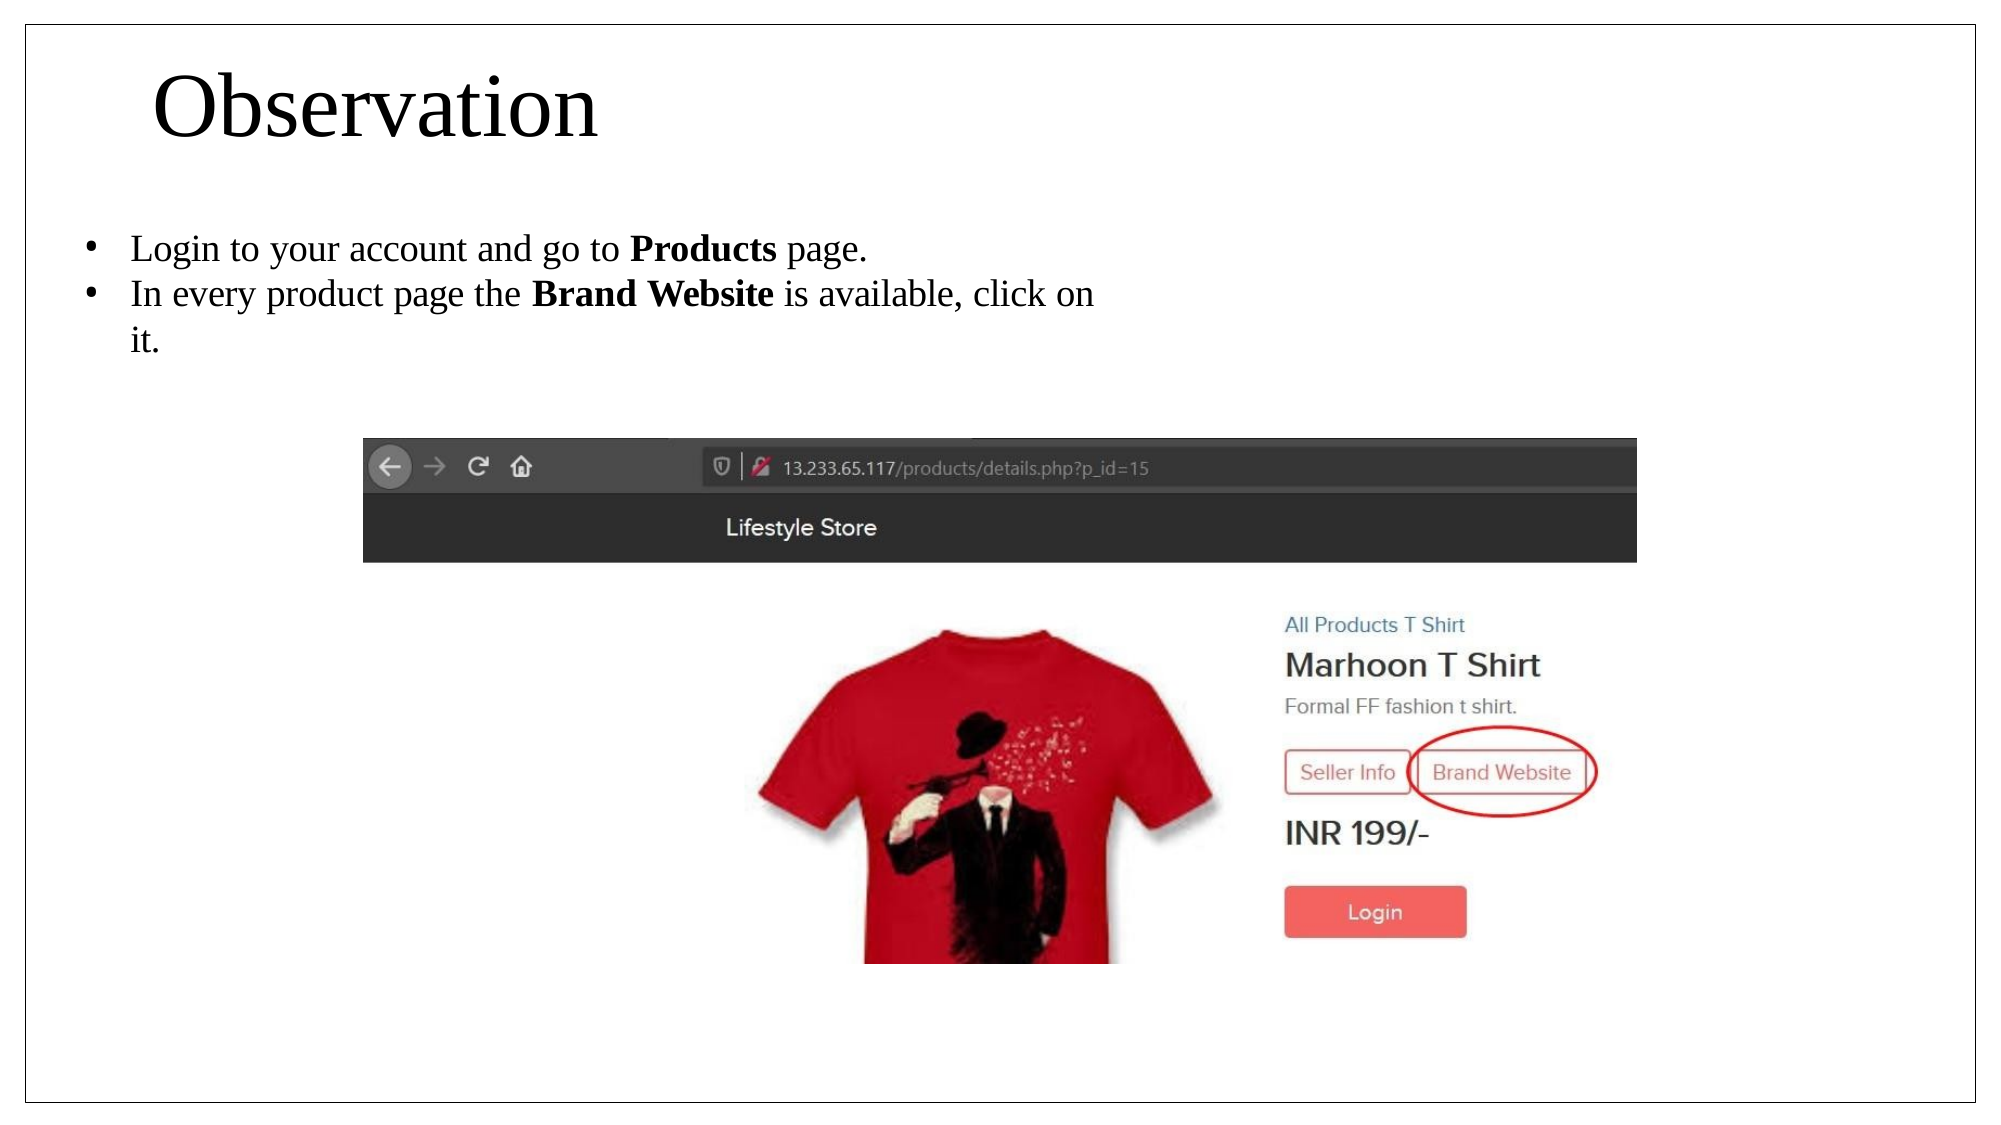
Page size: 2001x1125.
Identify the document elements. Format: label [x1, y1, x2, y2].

text_box [25, 23, 1977, 1104]
